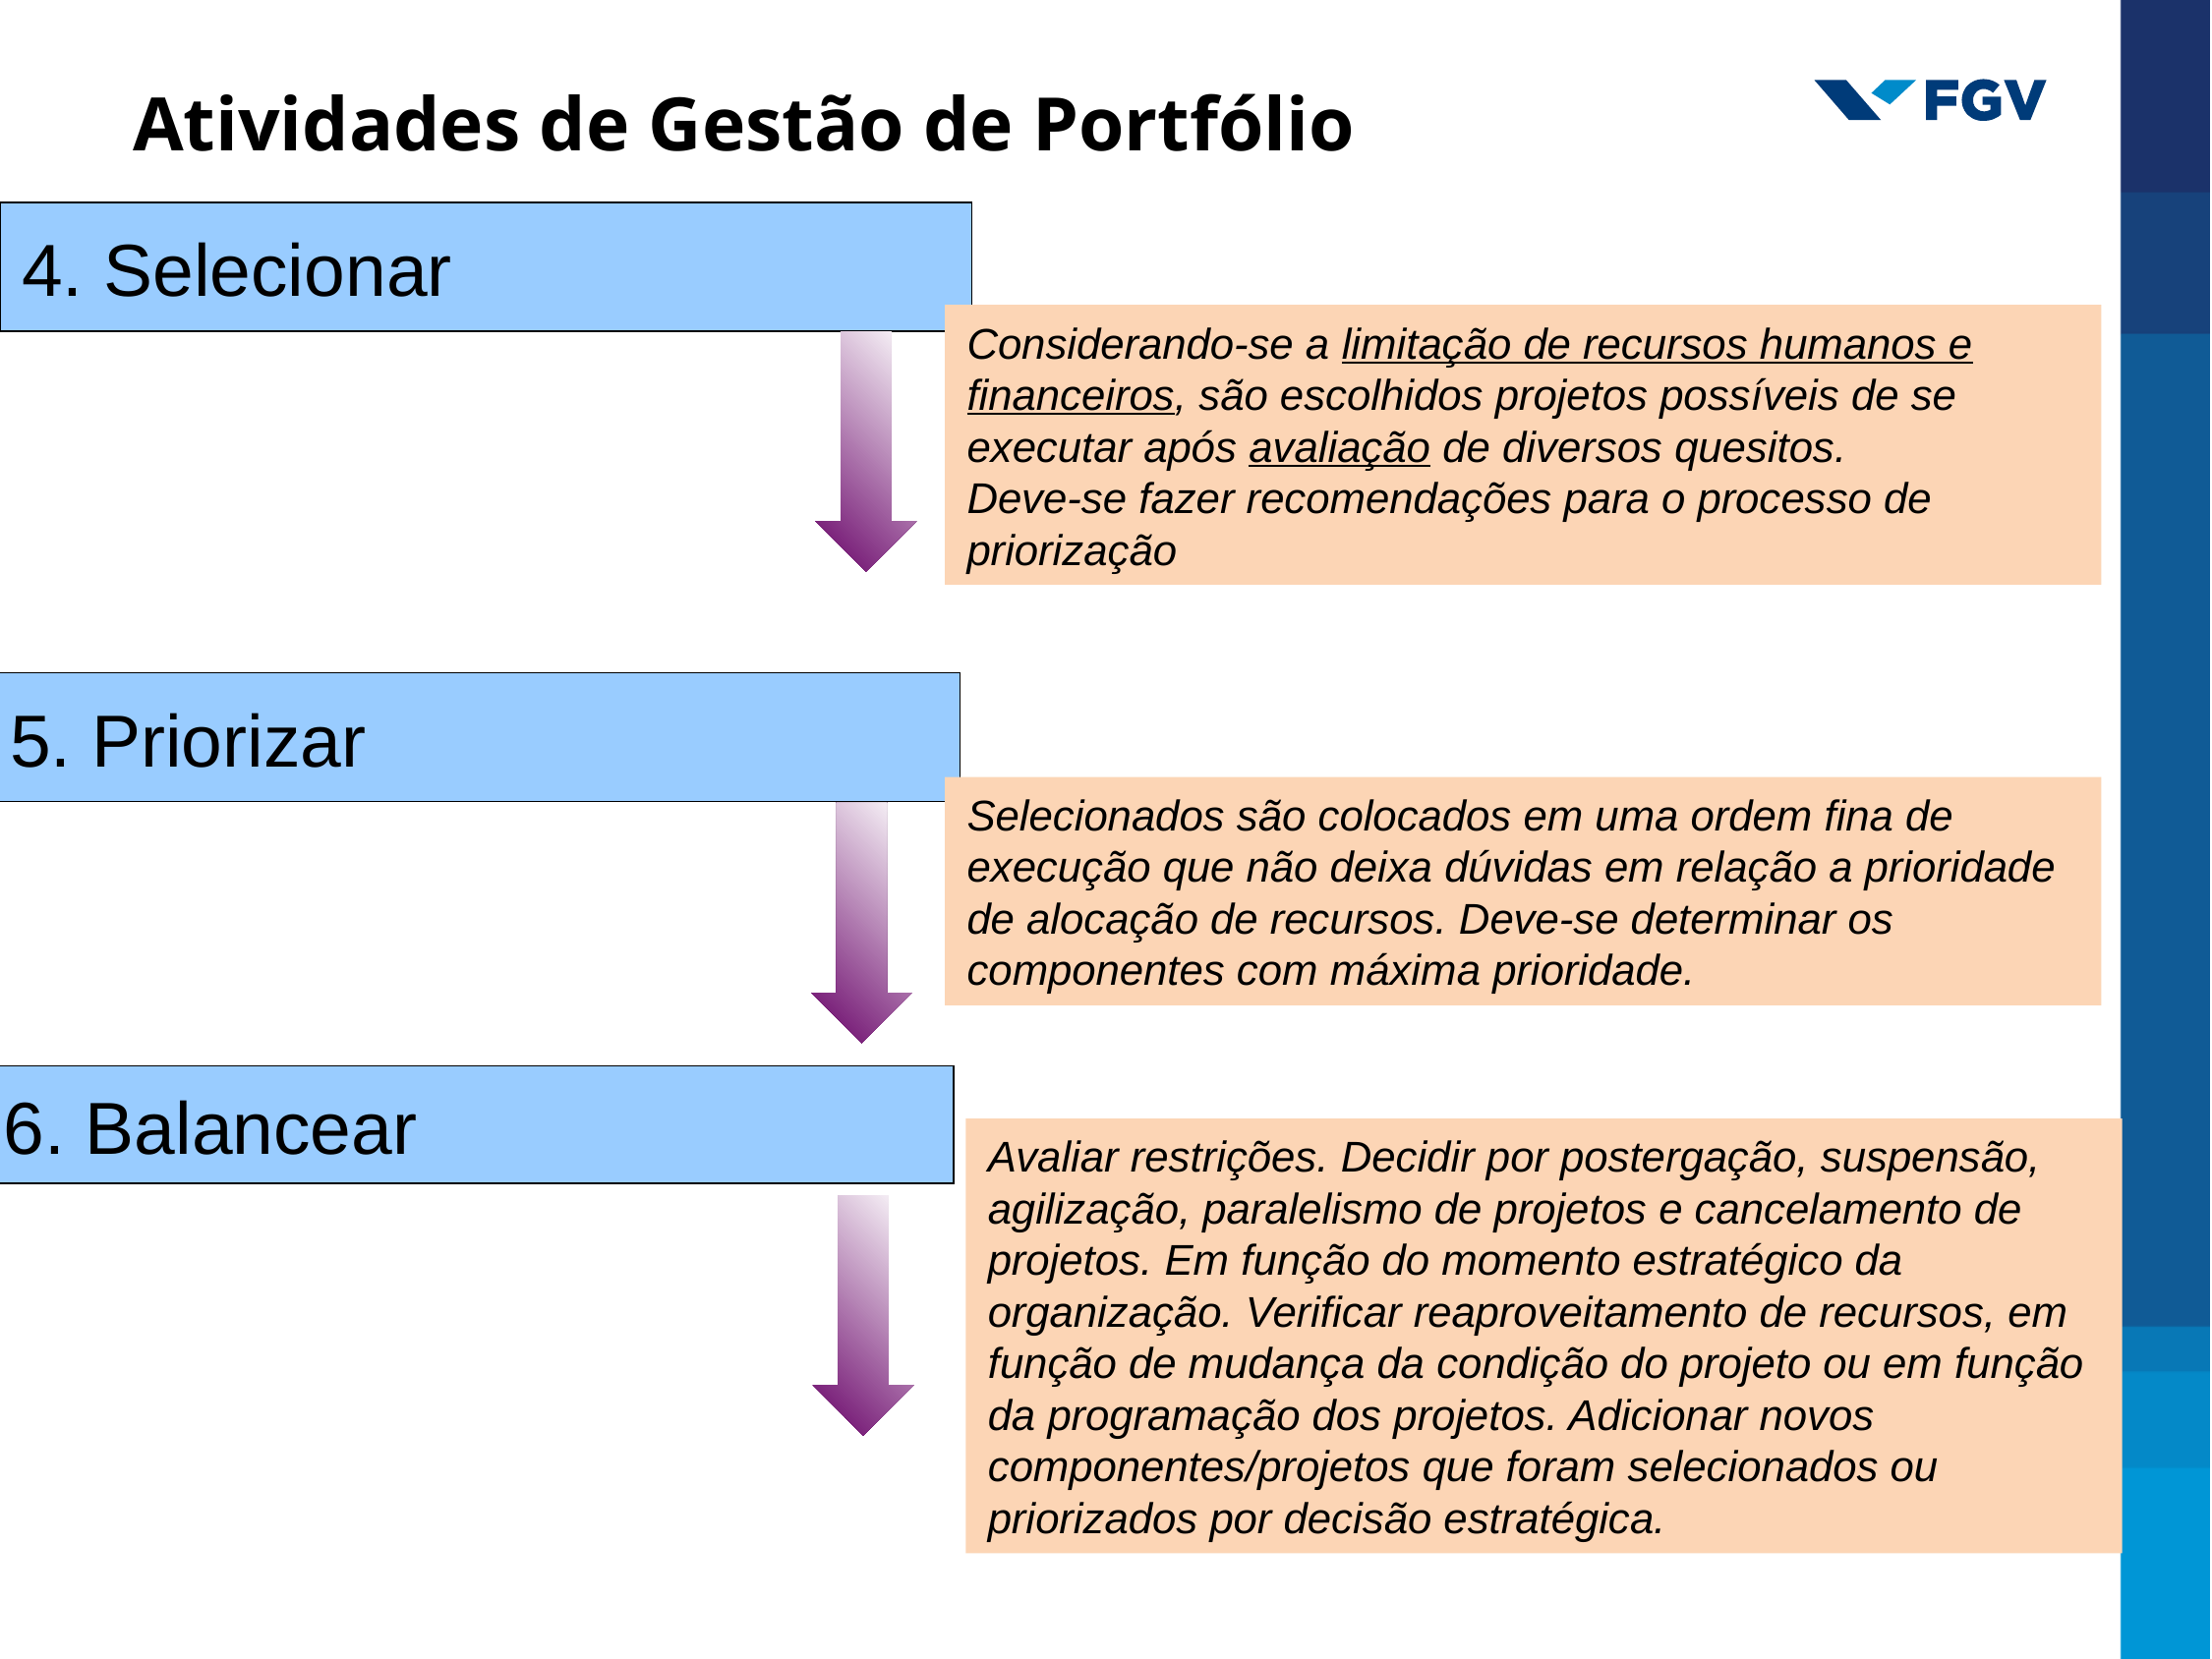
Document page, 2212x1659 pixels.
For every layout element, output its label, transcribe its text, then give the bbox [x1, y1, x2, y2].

text_box [811, 802, 912, 1044]
text_box 6. Balancear [0, 1065, 954, 1183]
text_box Selecionados são colocados em uma ordem fina de execução que não deixa dúvidas em relação a prioridade de alocação de recursos. Deve-se determinar os componentes com máxima prioridade. [945, 776, 2102, 1005]
title Atividades de Gestão de Portfólio [110, 66, 2102, 168]
text_box Avaliar restrições. Decidir por postergação, suspensão, agilização, paralelismo de projetos e cancelamento de projetos. Em função do momento estratégico da organização. Verificar reaproveitamento de recursos, em função de mudança da condição do projeto ou em função da programação dos projetos. Adicionar novos componentes/projetos que foram selecionados ou priorizados por decisão estratégica. [965, 1118, 2123, 1554]
text_box Considerando-se a limitação de recursos humanos e financeiros, são escolhidos projetos possíveis de se executar após avaliação de diversos quesitos. Deve-se fazer recomendações para o processo de priorização [945, 305, 2102, 585]
text_box [812, 1195, 914, 1436]
picture [2, 0, 2210, 1659]
text_box [815, 331, 917, 572]
text_box 5. Priorizar [0, 672, 960, 802]
text_box 4. Selecionar [0, 201, 972, 332]
